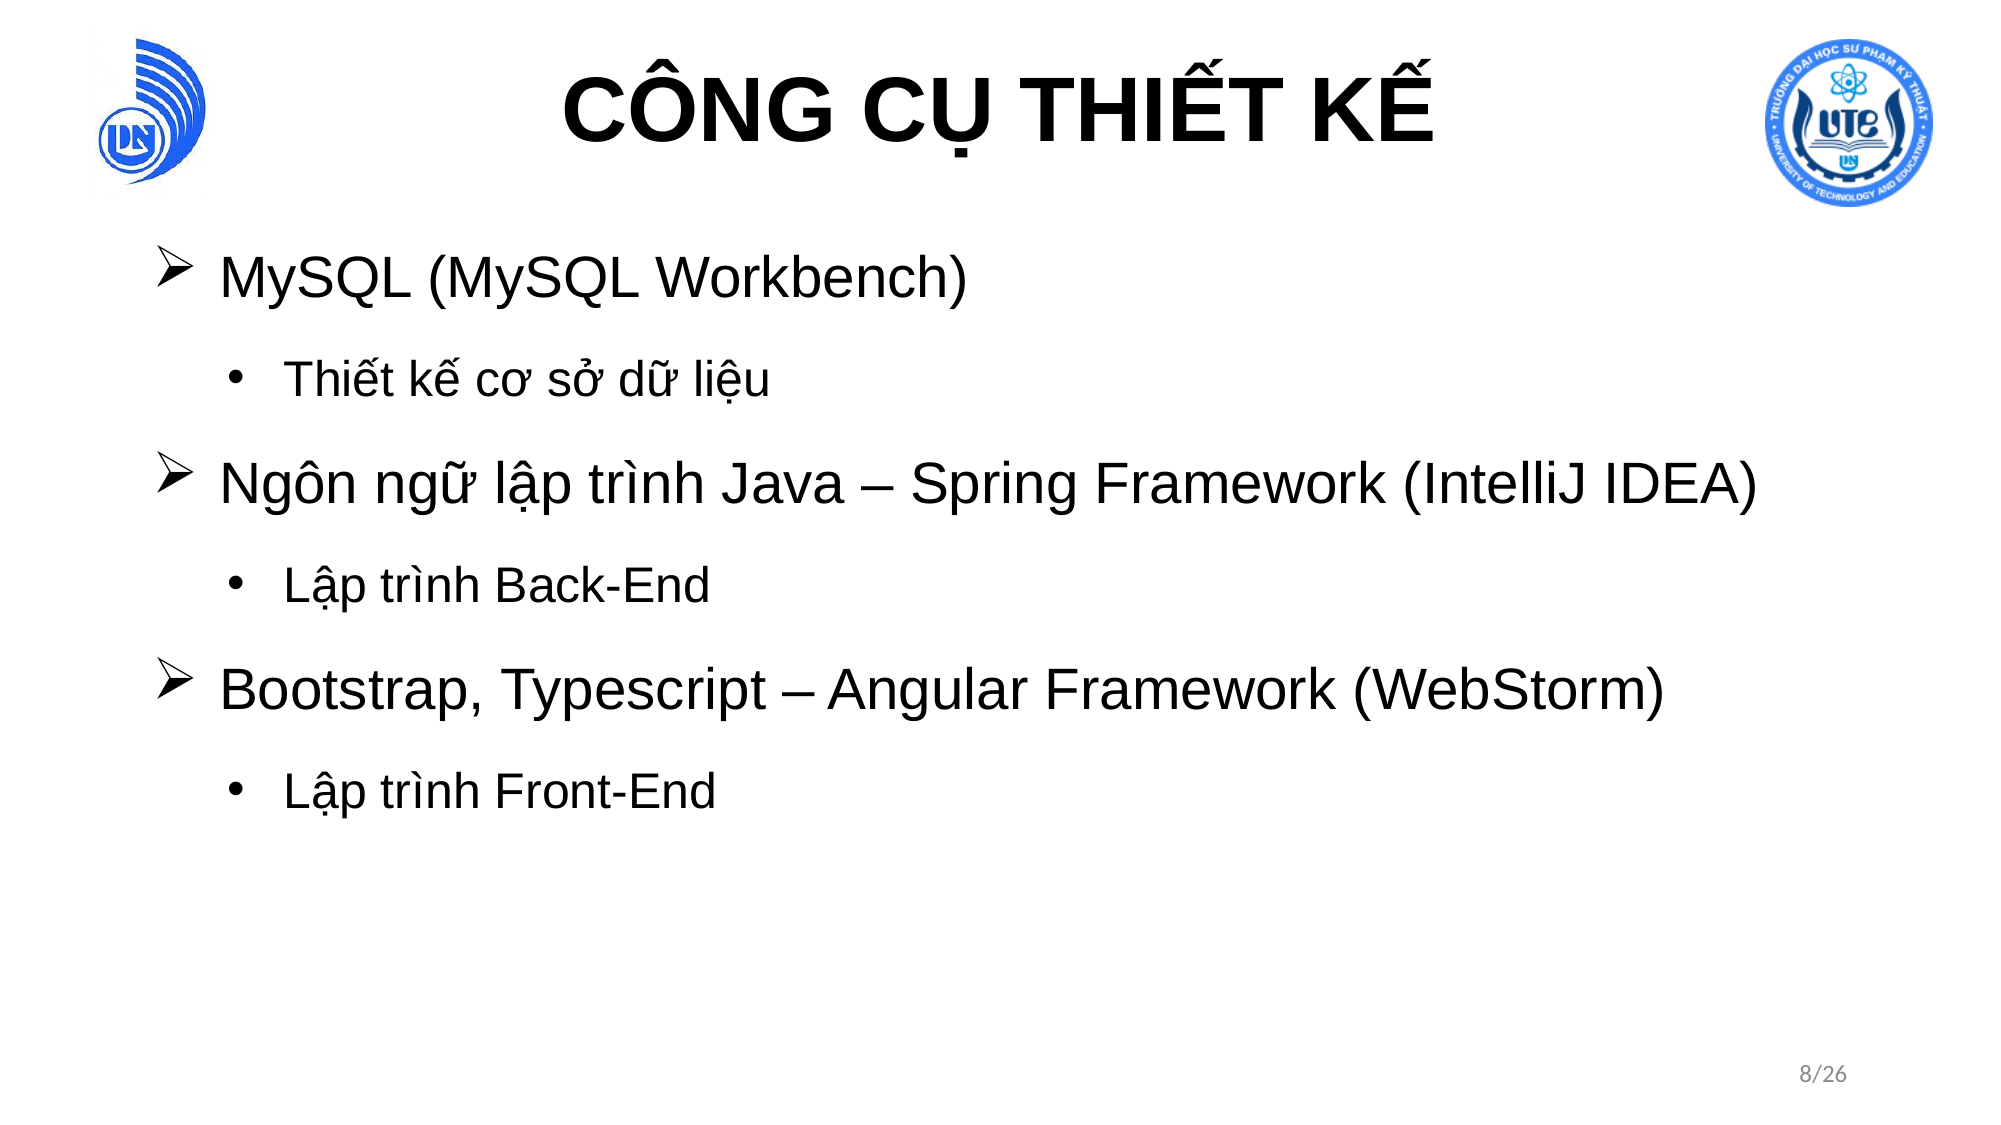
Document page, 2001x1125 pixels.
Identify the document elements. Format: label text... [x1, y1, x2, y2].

slide_number 8/26 [1412, 1042, 1863, 1103]
picture [1863, 39, 1933, 207]
title CÔNG CỤ THIẾT KẾ [137, 2, 1863, 217]
list MySQL (MySQL Workbench) Thiết kế cơ sở dữ liệu Ngôn ngữ lập trình Java – Spring Framework (IntelliJ IDEA) Lập trình Back-End Bootstrap, Typescript – Angular Framework (WebStorm) Lập trình Front-End [137, 217, 1863, 1042]
